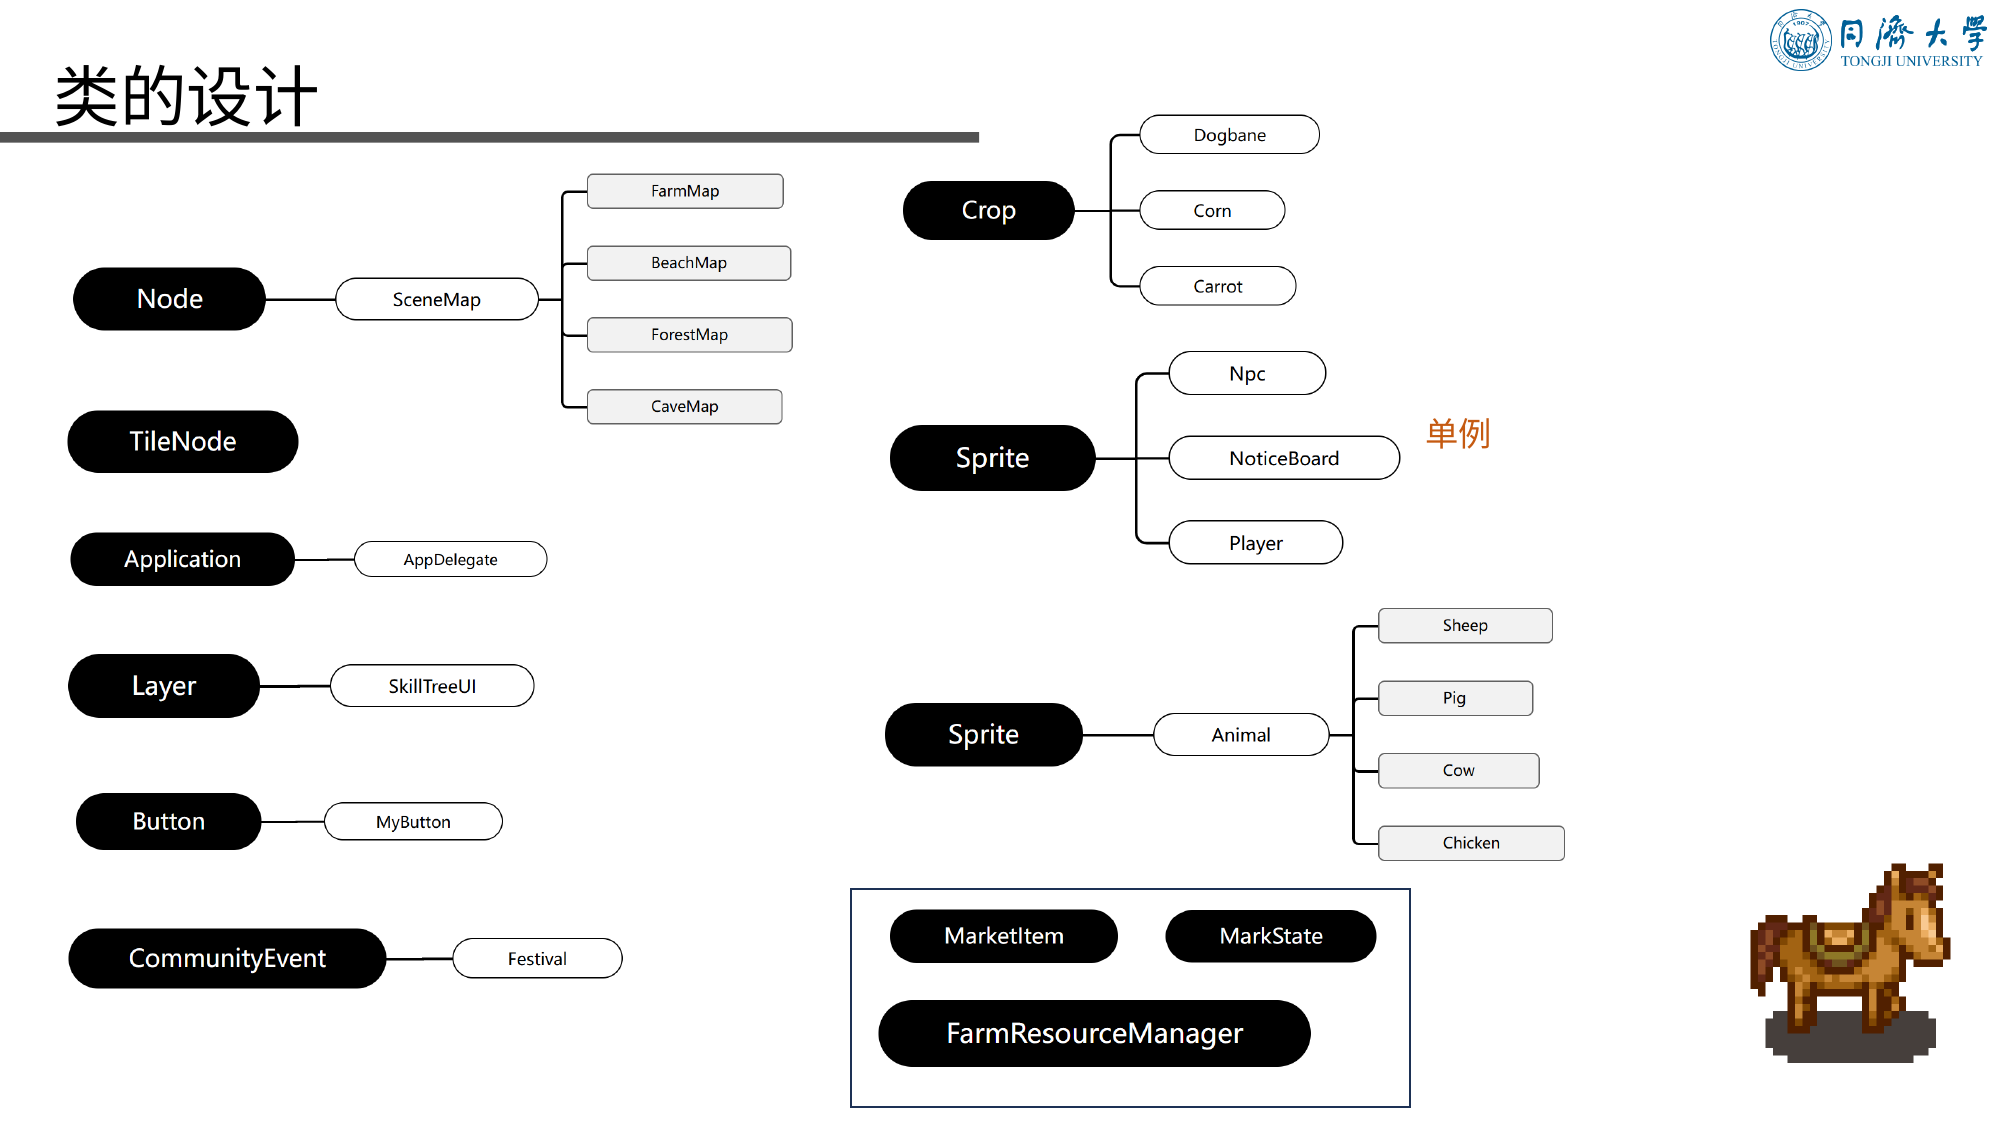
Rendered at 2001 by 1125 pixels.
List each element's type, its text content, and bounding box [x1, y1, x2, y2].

picture [18, 80, 1626, 1033]
text_box 单例 [1449, 406, 1507, 461]
text_box [0, 131, 22, 144]
text_box 类的设计 [38, 0, 1764, 209]
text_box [1769, 9, 1988, 71]
picture [1738, 857, 1970, 1075]
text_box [850, 889, 1410, 1107]
